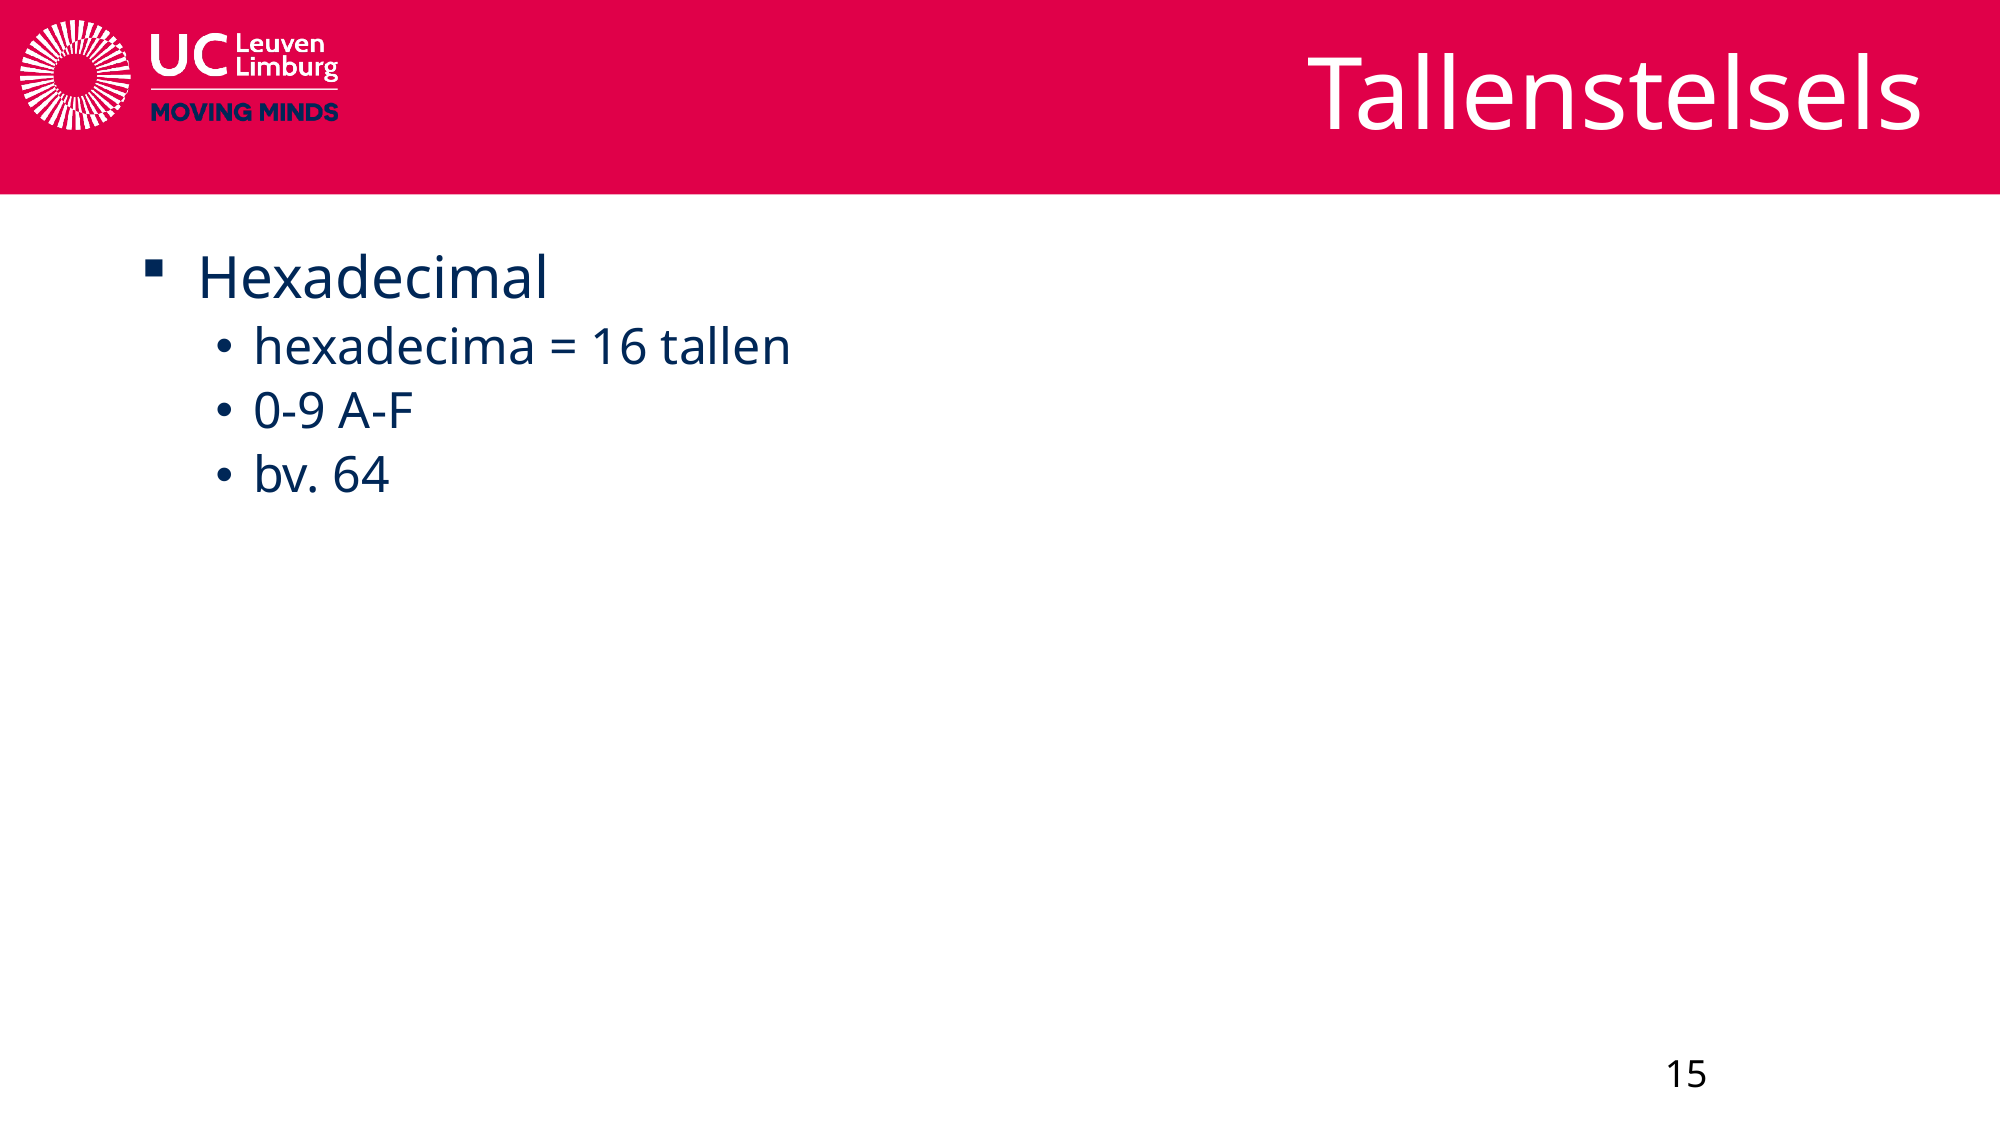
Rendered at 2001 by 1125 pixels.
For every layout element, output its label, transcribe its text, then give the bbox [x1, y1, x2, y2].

picture [20, 20, 338, 130]
title Tallenstelsels [358, 0, 1940, 195]
slide_number 15 [1650, 1042, 2000, 1103]
list Hexadecimal hexadecima = 16 tallen 0-9 A-F bv. 64 [50, 240, 1940, 1078]
